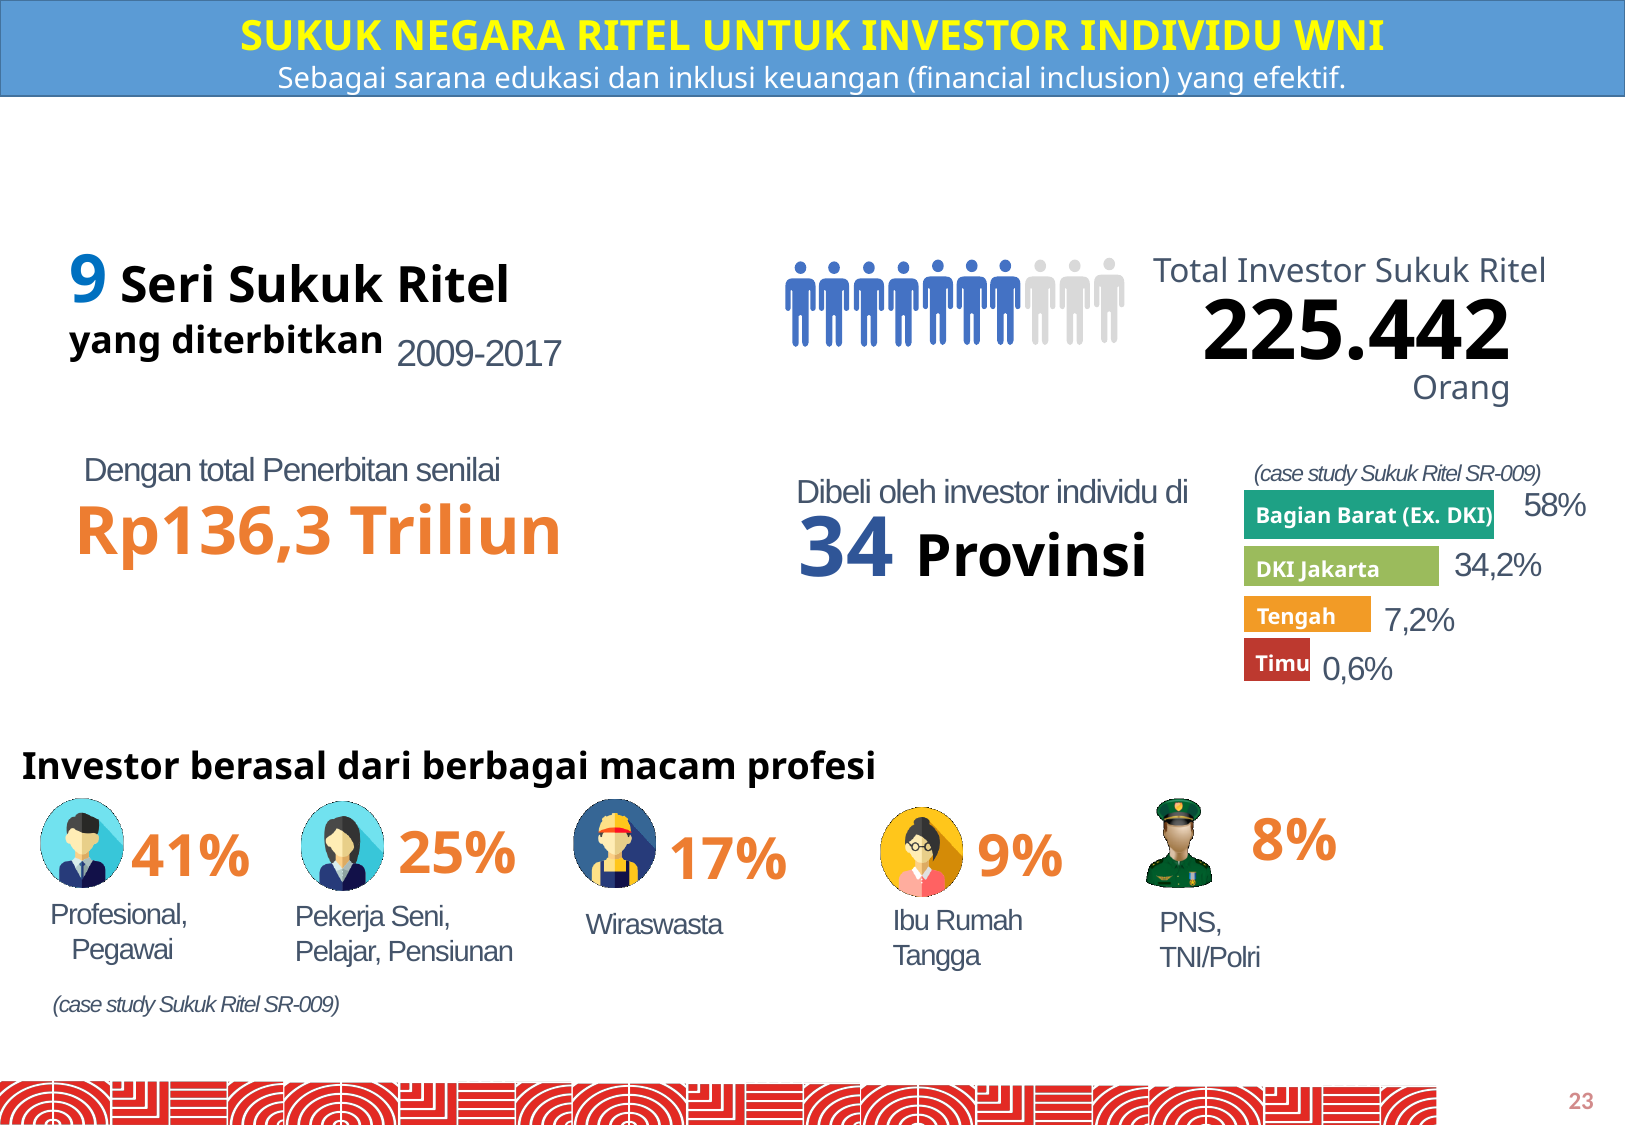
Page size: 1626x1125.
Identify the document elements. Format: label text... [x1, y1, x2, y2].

text_box SUKUK NEGARA RITEL UNTUK INVESTOR INDIVIDU WNI Sebagai sarana edukasi dan inklusi keuangan (financial inclusion) yang efektif. [0, 0, 1625, 110]
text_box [16, 230, 1602, 1025]
slide_number 23 [1503, 1077, 1609, 1121]
